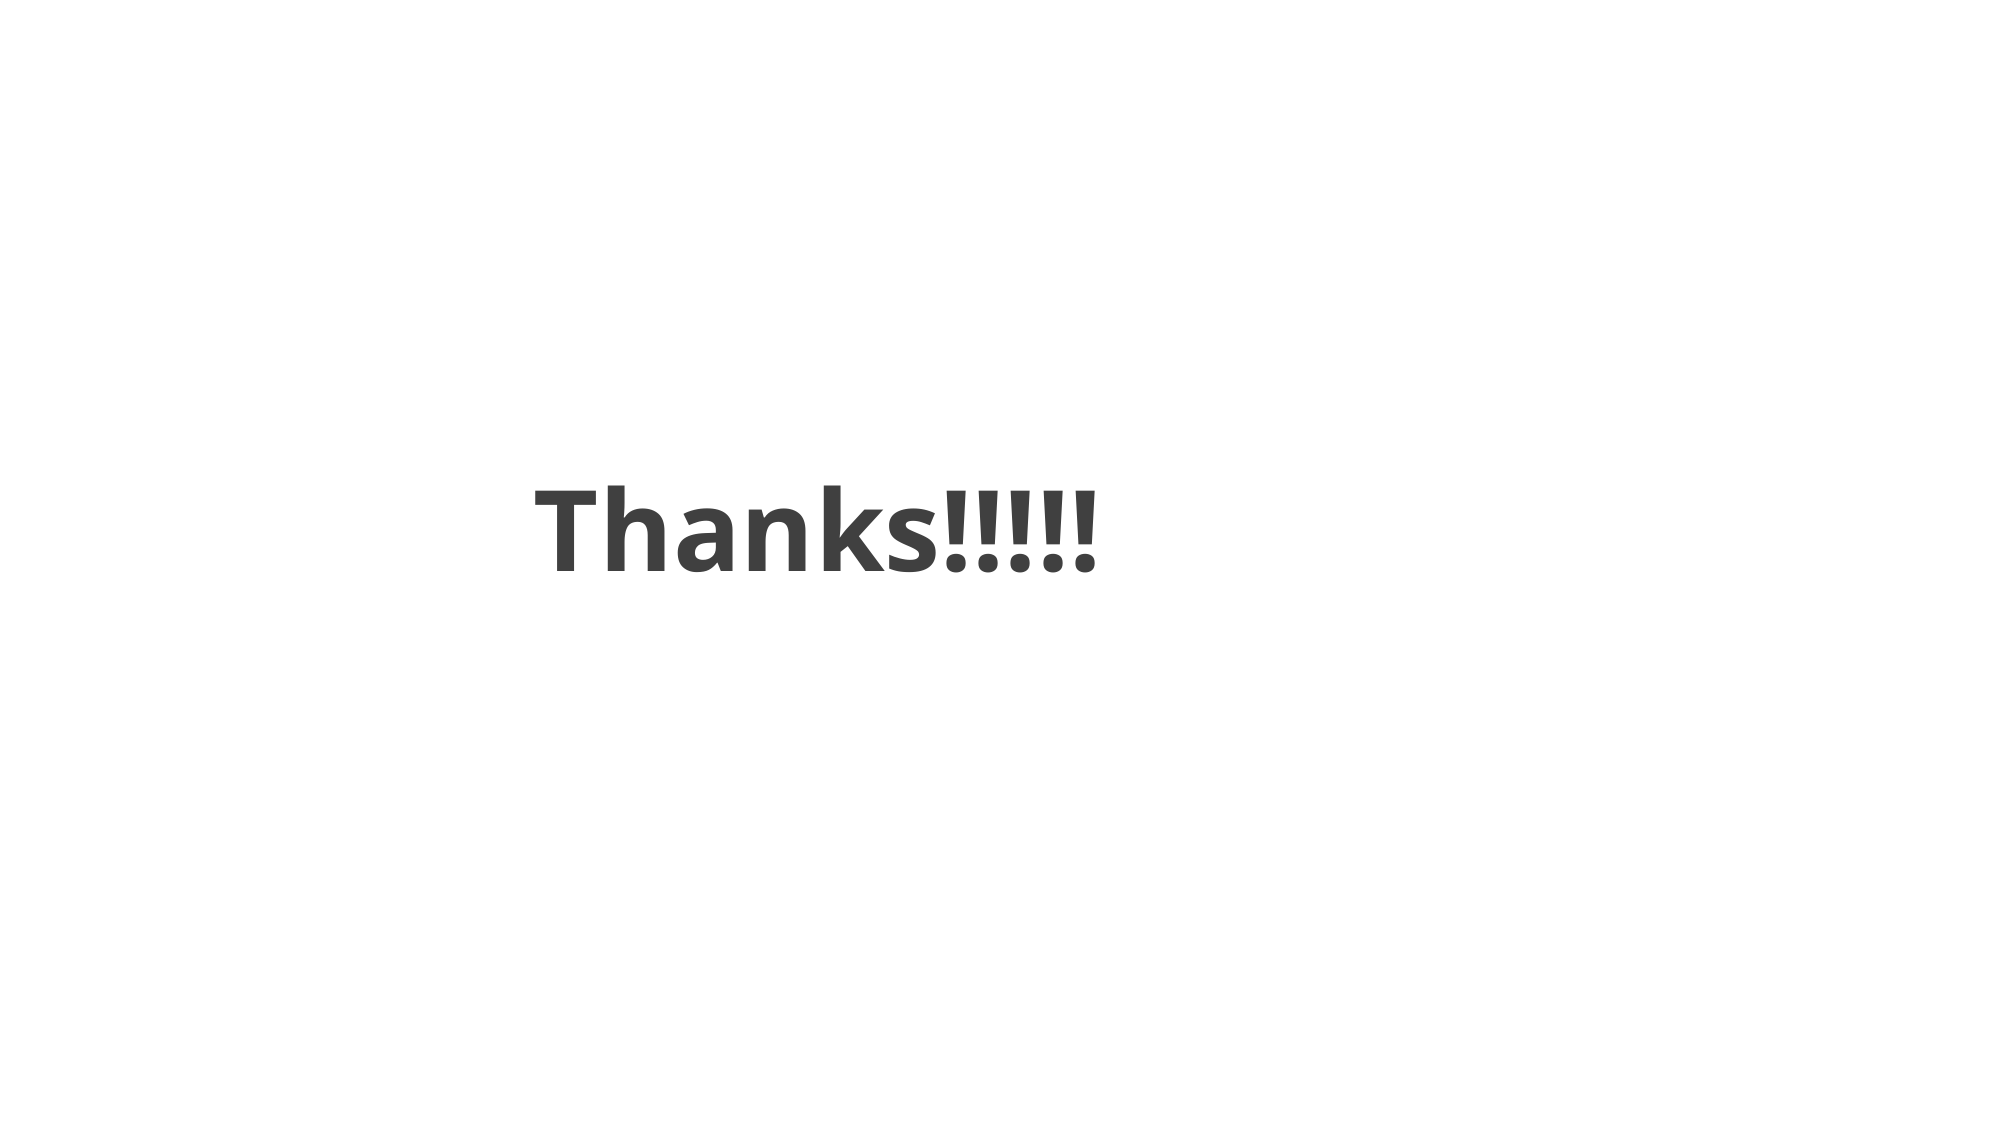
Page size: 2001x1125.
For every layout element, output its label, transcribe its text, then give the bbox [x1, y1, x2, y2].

list Thanks!!!!! [519, 451, 1930, 1089]
